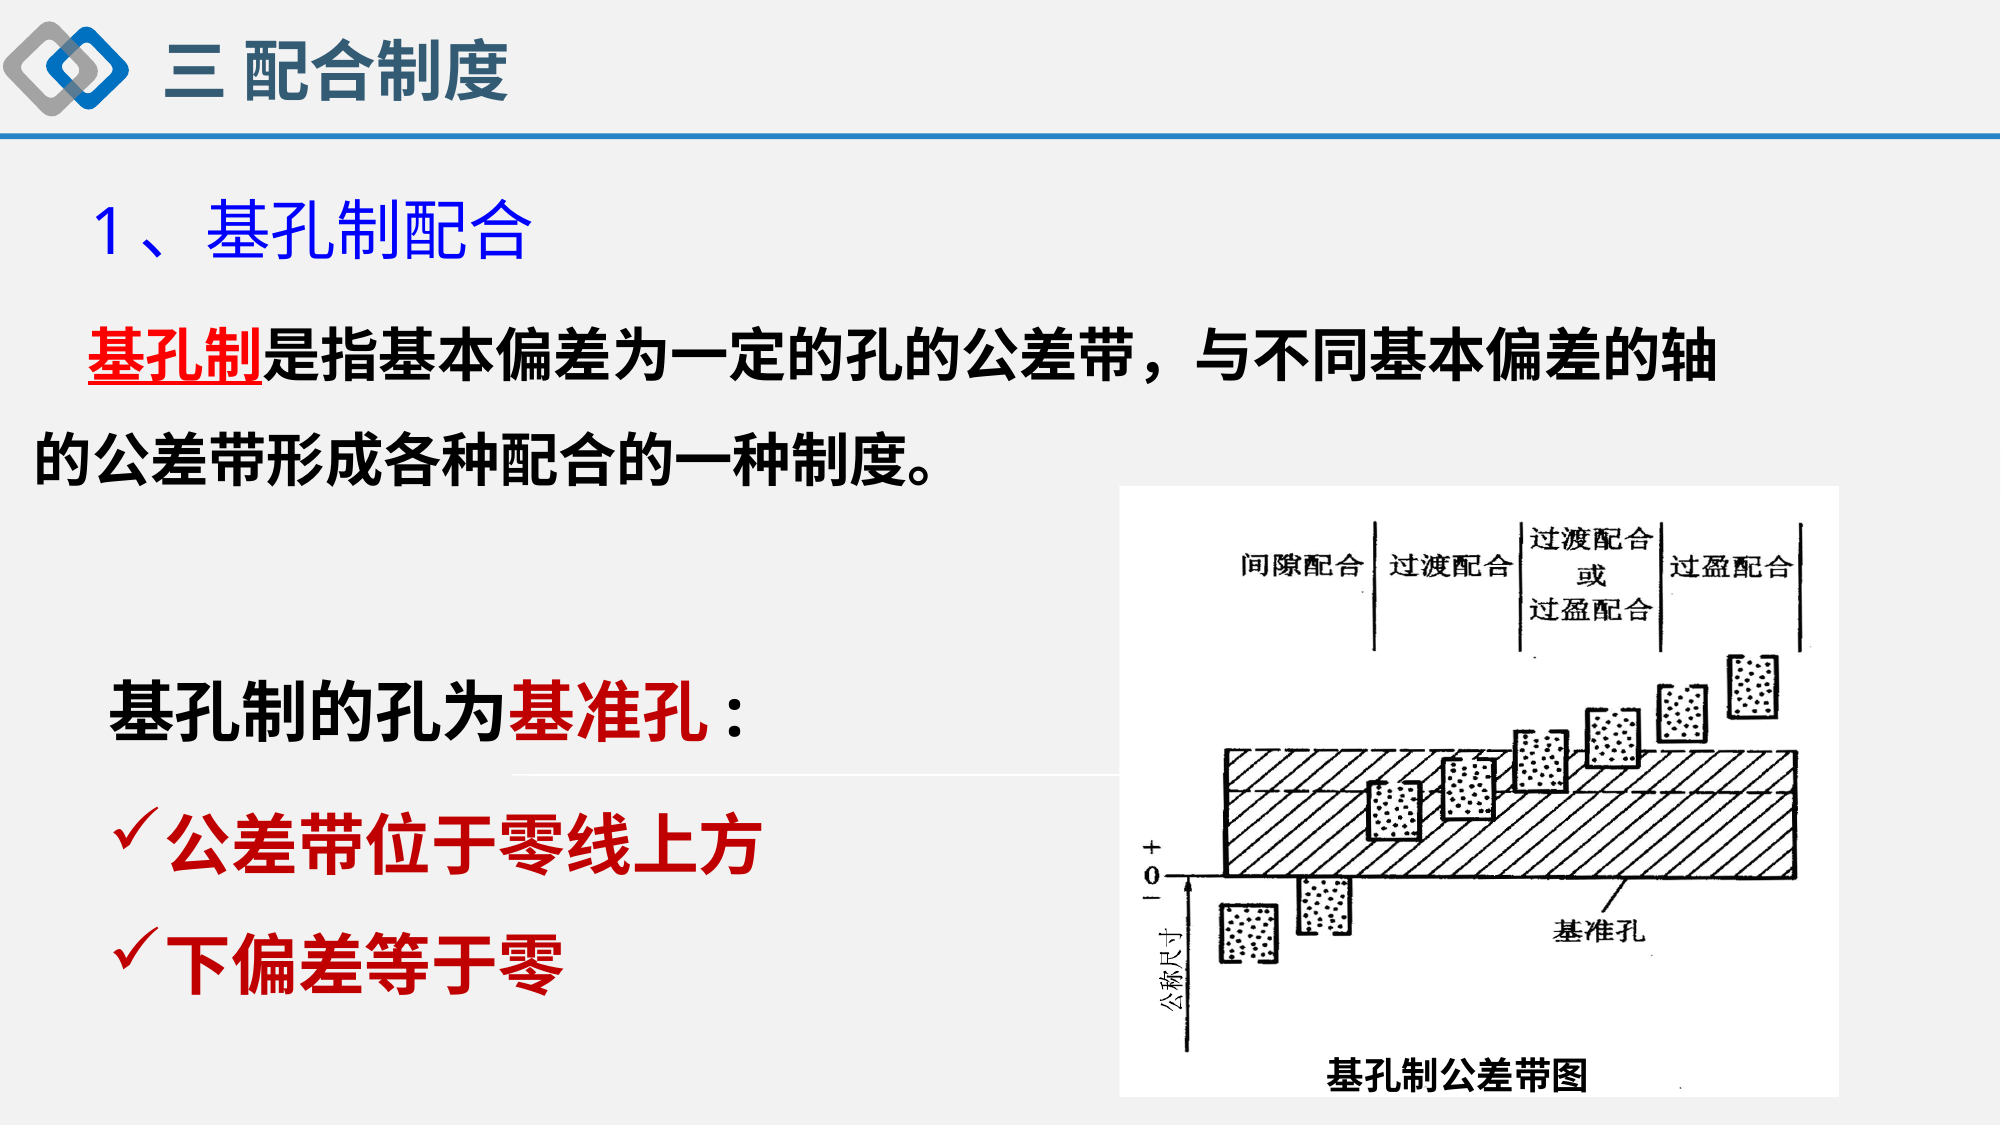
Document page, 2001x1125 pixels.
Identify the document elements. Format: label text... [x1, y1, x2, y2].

text_box 三 配合制度 [146, 0, 1038, 144]
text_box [1119, 486, 1840, 1107]
text_box 基孔制是指基本偏差为一定的孔的公差带，与不同基本偏差的轴的公差带形成各种配合的一种制度。 [19, 276, 1767, 501]
text_box 基孔制的孔为基准孔: 公差带位于零线上方 下偏差等于零 [93, 622, 870, 1010]
text_box 1、基孔制配合 [75, 181, 950, 277]
